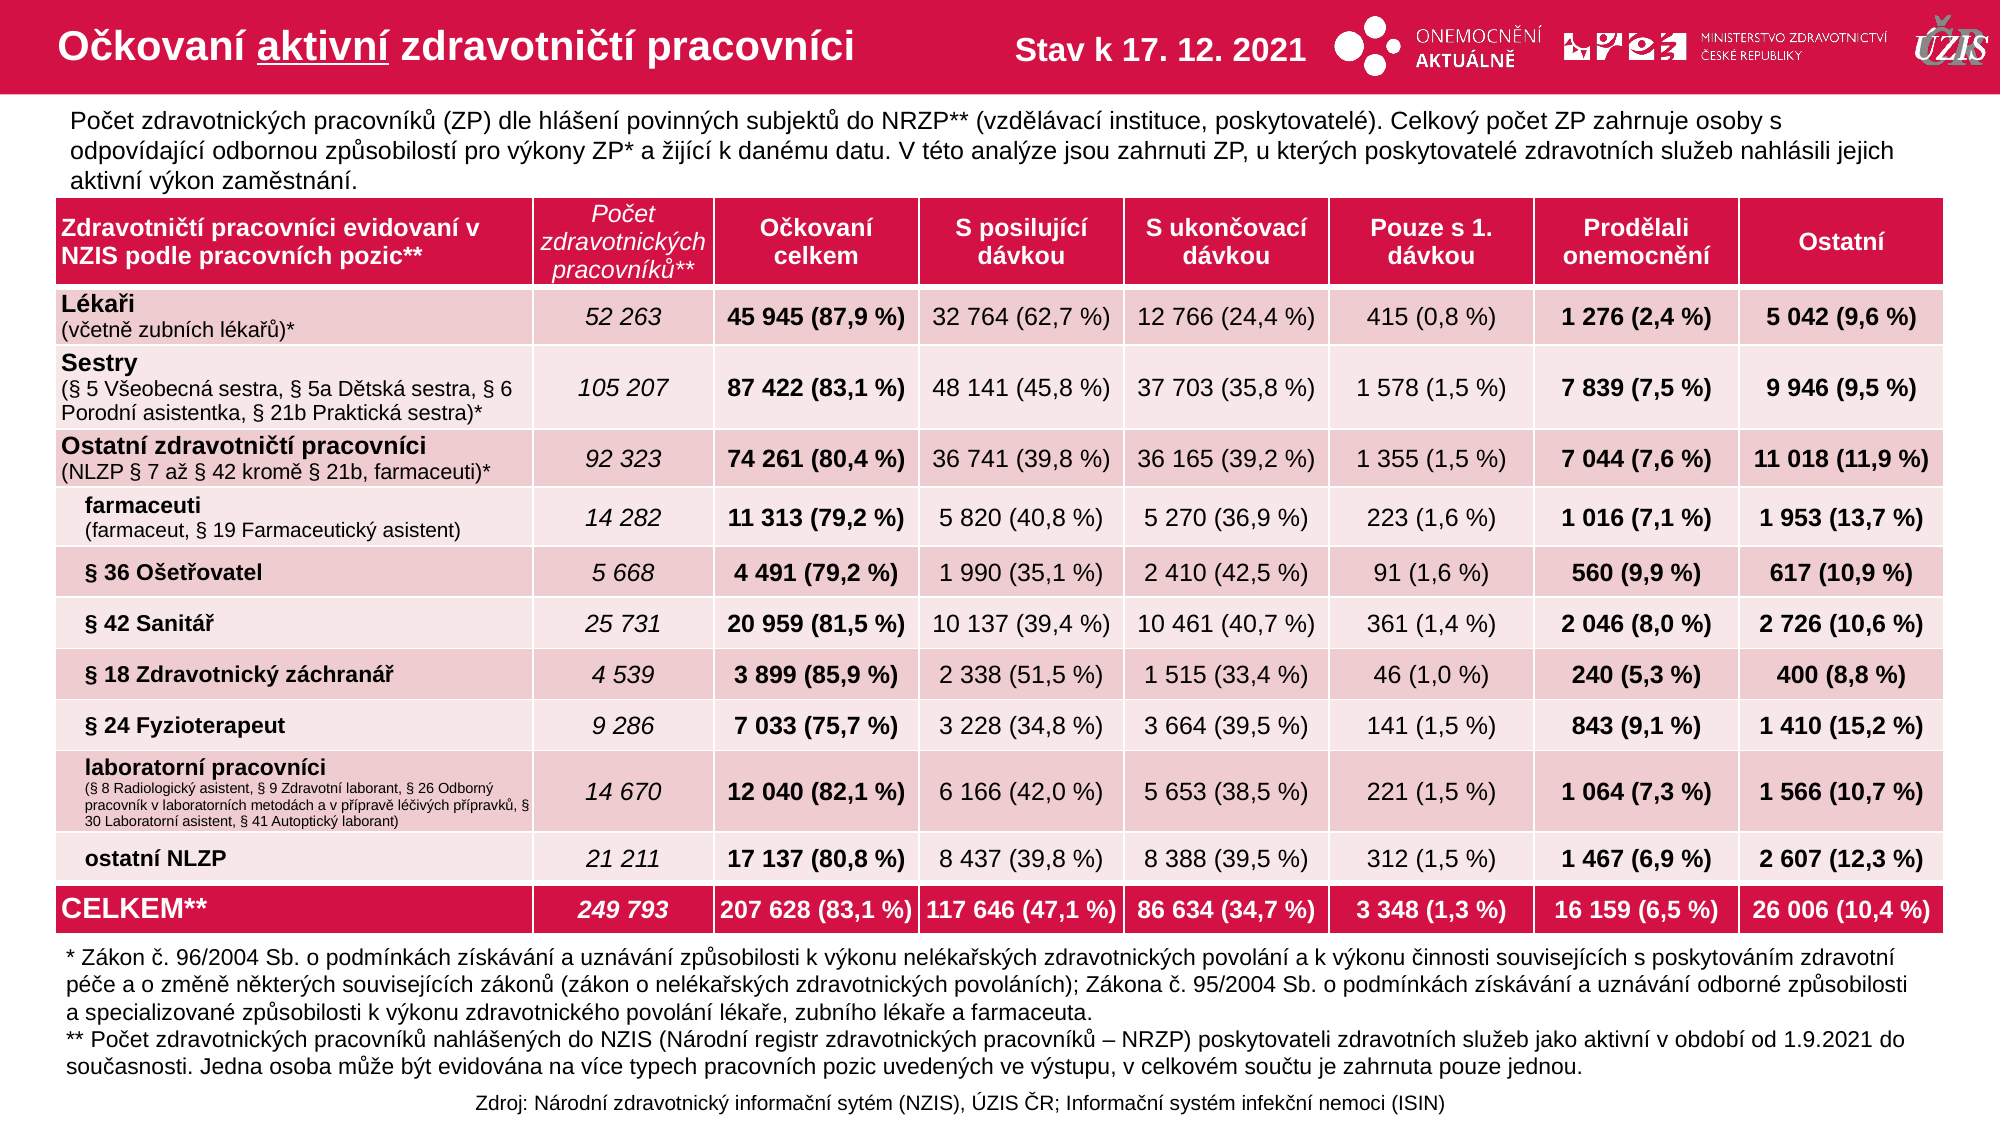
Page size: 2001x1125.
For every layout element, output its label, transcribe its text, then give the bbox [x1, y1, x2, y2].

table_cell 2 046 (8,0 %) [1535, 598, 1738, 648]
table_cell 1 515 (33,4 %) [1125, 649, 1328, 699]
table_cell 45 945 (87,9 %) [715, 290, 918, 344]
table_cell 560 (9,9 %) [1535, 547, 1738, 596]
table_cell 4 539 [534, 649, 713, 699]
table_cell 16 159 (6,5 %) [1535, 886, 1738, 933]
table_cell 4 491 (79,2 %) [715, 547, 918, 596]
table_cell 843 (9,1 %) [1535, 700, 1738, 750]
table_cell 5 820 (40,8 %) [920, 488, 1123, 545]
title Očkovaní aktivní zdravotničtí pracovníci [42, 0, 1262, 95]
table_cell 5 042 (9,6 %) [1740, 290, 1943, 344]
table_cell 12 766 (24,4 %) [1125, 290, 1328, 344]
text_box Počet zdravotnických pracovníků (ZP) dle hlášení povinných subjektů do NRZP** (vzdělávací instituce, poskytovatelé). Celkový počet ZP zahrnuje osoby s odpovídající odbornou způsobilostí pro výkony ZP* a žijící k danému datu. V této analýze jsou zahrnuti ZP, u kterých poskytovatelé zdravotních služeb nahlásili jejich aktivní výkon zaměstnání. [55, 97, 1935, 196]
table_cell 1 410 (15,2 %) [1740, 700, 1943, 750]
table_cell 2 726 (10,6 %) [1740, 598, 1943, 648]
table_cell 5 270 (36,9 %) [1125, 488, 1328, 545]
table_cell 21 211 [534, 833, 713, 880]
table_cell 3 664 (39,5 %) [1125, 700, 1328, 750]
table_cell Lékaři (včetně zubních lékařů)* [56, 290, 532, 344]
table_cell 1 953 (13,7 %) [1740, 488, 1943, 545]
table_cell 415 (0,8 %) [1330, 290, 1533, 344]
table_cell 9 286 [534, 700, 713, 750]
table_cell 1 566 (10,7 %) [1740, 751, 1943, 831]
text_box Stav k 17. 12. 2021 [999, 20, 1330, 76]
table_cell 361 (1,4 %) [1330, 598, 1533, 648]
table_cell 11 018 (11,9 %) [1740, 430, 1943, 486]
table_cell 223 (1,6 %) [1330, 488, 1533, 545]
table_cell 117 646 (47,1 %) [920, 886, 1123, 933]
table_cell 14 282 [534, 488, 713, 545]
table_header Počet zdravotnických pracovníků** [534, 198, 713, 284]
table_cell 12 040 (82,1 %) [715, 751, 918, 831]
table_cell 5 668 [534, 547, 713, 596]
table_cell 1 990 (35,1 %) [920, 547, 1123, 596]
table_header Zdravotničtí pracovníci evidovaní v NZIS podle pracovních pozic** [56, 198, 532, 284]
table_cell 6 166 (42,0 %) [920, 751, 1123, 831]
table_cell 36 165 (39,2 %) [1125, 430, 1328, 486]
table_cell 5 653 (38,5 %) [1125, 751, 1328, 831]
table_cell 37 703 (35,8 %) [1125, 346, 1328, 428]
table_header Pouze s 1. dávkou [1330, 198, 1533, 284]
table_cell 1 355 (1,5 %) [1330, 430, 1533, 486]
table_cell Sestry (§ 5 Všeobecná sestra, § 5a Dětská sestra, § 6 Porodní asistentka, § 21b Praktická sestra)* [56, 346, 532, 428]
picture [1563, 31, 1888, 60]
table_cell 7 044 (7,6 %) [1535, 430, 1738, 486]
table_cell 92 323 [534, 430, 713, 486]
table_cell CELKEM** [56, 886, 532, 933]
table_cell 36 741 (39,8 %) [920, 430, 1123, 486]
table_cell 1 016 (7,1 %) [1535, 488, 1738, 545]
table_cell 221 (1,5 %) [1330, 751, 1533, 831]
picture [1334, 16, 1542, 76]
table_cell 8 388 (39,5 %) [1125, 833, 1328, 880]
table_cell 10 461 (40,7 %) [1125, 598, 1328, 648]
table_cell 11 313 (79,2 %) [715, 488, 918, 545]
table_cell 25 731 [534, 598, 713, 648]
table_cell 14 670 [534, 751, 713, 831]
table_cell 1 064 (7,3 %) [1535, 751, 1738, 831]
table_cell 2 338 (51,5 %) [920, 649, 1123, 699]
table_cell 2 607 (12,3 %) [1740, 833, 1943, 880]
table_header S ukončovací dávkou [1125, 198, 1328, 284]
table_cell 617 (10,9 %) [1740, 547, 1943, 596]
table_cell § 42 Sanitář [56, 598, 532, 648]
table_cell 7 033 (75,7 %) [715, 700, 918, 750]
table_cell 8 437 (39,8 %) [920, 833, 1123, 880]
table_cell 3 348 (1,3 %) [1330, 886, 1533, 933]
table_cell 2 410 (42,5 %) [1125, 547, 1328, 596]
table_cell § 24 Fyzioterapeut [56, 700, 532, 750]
table_header S posilující dávkou [920, 198, 1123, 284]
table_cell Ostatní zdravotničtí pracovníci (NLZP § 7 až § 42 kromě § 21b, farmaceuti)* [56, 430, 532, 486]
table_cell 91 (1,6 %) [1330, 547, 1533, 596]
text_box Zdroj: Národní zdravotnický informační sytém (NZIS), ÚZIS ČR; Informační systém infekční nemoci (ISIN) [284, 1081, 1643, 1122]
table_cell ostatní NLZP [56, 833, 532, 880]
table_cell 312 (1,5 %) [1330, 833, 1533, 880]
table_cell 1 467 (6,9 %) [1535, 833, 1738, 880]
table_cell 86 634 (34,7 %) [1125, 886, 1328, 933]
table_cell 105 207 [534, 346, 713, 428]
table_cell 52 263 [534, 290, 713, 344]
table_cell 20 959 (81,5 %) [715, 598, 918, 648]
table_cell 9 946 (9,5 %) [1740, 346, 1943, 428]
table_header Ostatní [1740, 198, 1943, 284]
table_cell 1 276 (2,4 %) [1535, 290, 1738, 344]
table_cell 141 (1,5 %) [1330, 700, 1533, 750]
table_cell 249 793 [534, 886, 713, 933]
table_cell 400 (8,8 %) [1740, 649, 1943, 699]
text_box * Zákon č. 96/2004 Sb. o podmínkách získávání a uznávání způsobilosti k výkonu nelékařských zdravotnických povolání a k výkonu činnosti souvisejících s poskytováním zdravotní péče a o změně některých souvisejících zákonů (zákon o nelékařských zdravotnických povoláních); Zákona č. 95/2004 Sb. o podmínkách získávání a uznávání odborné způsobilosti a specializované způsobilosti k výkonu zdravotnického povolání lékaře, zubního lékaře a farmaceuta. ** Počet zdravotnických pracovníků nahlášených do NZIS (Národní registr zdravotnických pracovníků – NRZP) poskytovateli zdravotních služeb jako aktivní v období od 1.9.2021 do současnosti. Jedna osoba může být evidována na více typech pracovních pozic uvedených ve výstupu, v celkovém součtu je zahrnuta pouze jednou. [51, 934, 1931, 1087]
table_cell 3 899 (85,9 %) [715, 649, 918, 699]
table_cell laboratorní pracovníci (§ 8 Radiologický asistent, § 9 Zdravotní laborant, § 26 Odborný pracovník v laboratorních metodách a v přípravě léčivých přípravků, § 30 Laboratorní asistent, § 41 Autoptický laborant) [56, 751, 532, 831]
table_cell 10 137 (39,4 %) [920, 598, 1123, 648]
table_cell 32 764 (62,7 %) [920, 290, 1123, 344]
table_cell 26 006 (10,4 %) [1740, 886, 1943, 933]
table_cell 1 578 (1,5 %) [1330, 346, 1533, 428]
table_cell 74 261 (80,4 %) [715, 430, 918, 486]
table_cell 3 228 (34,8 %) [920, 700, 1123, 750]
table_cell 87 422 (83,1 %) [715, 346, 918, 428]
table_cell 46 (1,0 %) [1330, 649, 1533, 699]
picture [1915, 15, 1989, 66]
table_cell § 18 Zdravotnický záchranář [56, 649, 532, 699]
table_cell 207 628 (83,1 %) [715, 886, 918, 933]
table_cell 240 (5,3 %) [1535, 649, 1738, 699]
table_cell 7 839 (7,5 %) [1535, 346, 1738, 428]
table_cell 48 141 (45,8 %) [920, 346, 1123, 428]
table_header Prodělali onemocnění [1535, 198, 1738, 284]
table_header Očkovaní celkem [715, 198, 918, 284]
table_cell farmaceuti (farmaceut, § 19 Farmaceutický asistent) [56, 488, 532, 545]
table_cell § 36 Ošetřovatel [56, 547, 532, 596]
table_cell 17 137 (80,8 %) [715, 833, 918, 880]
